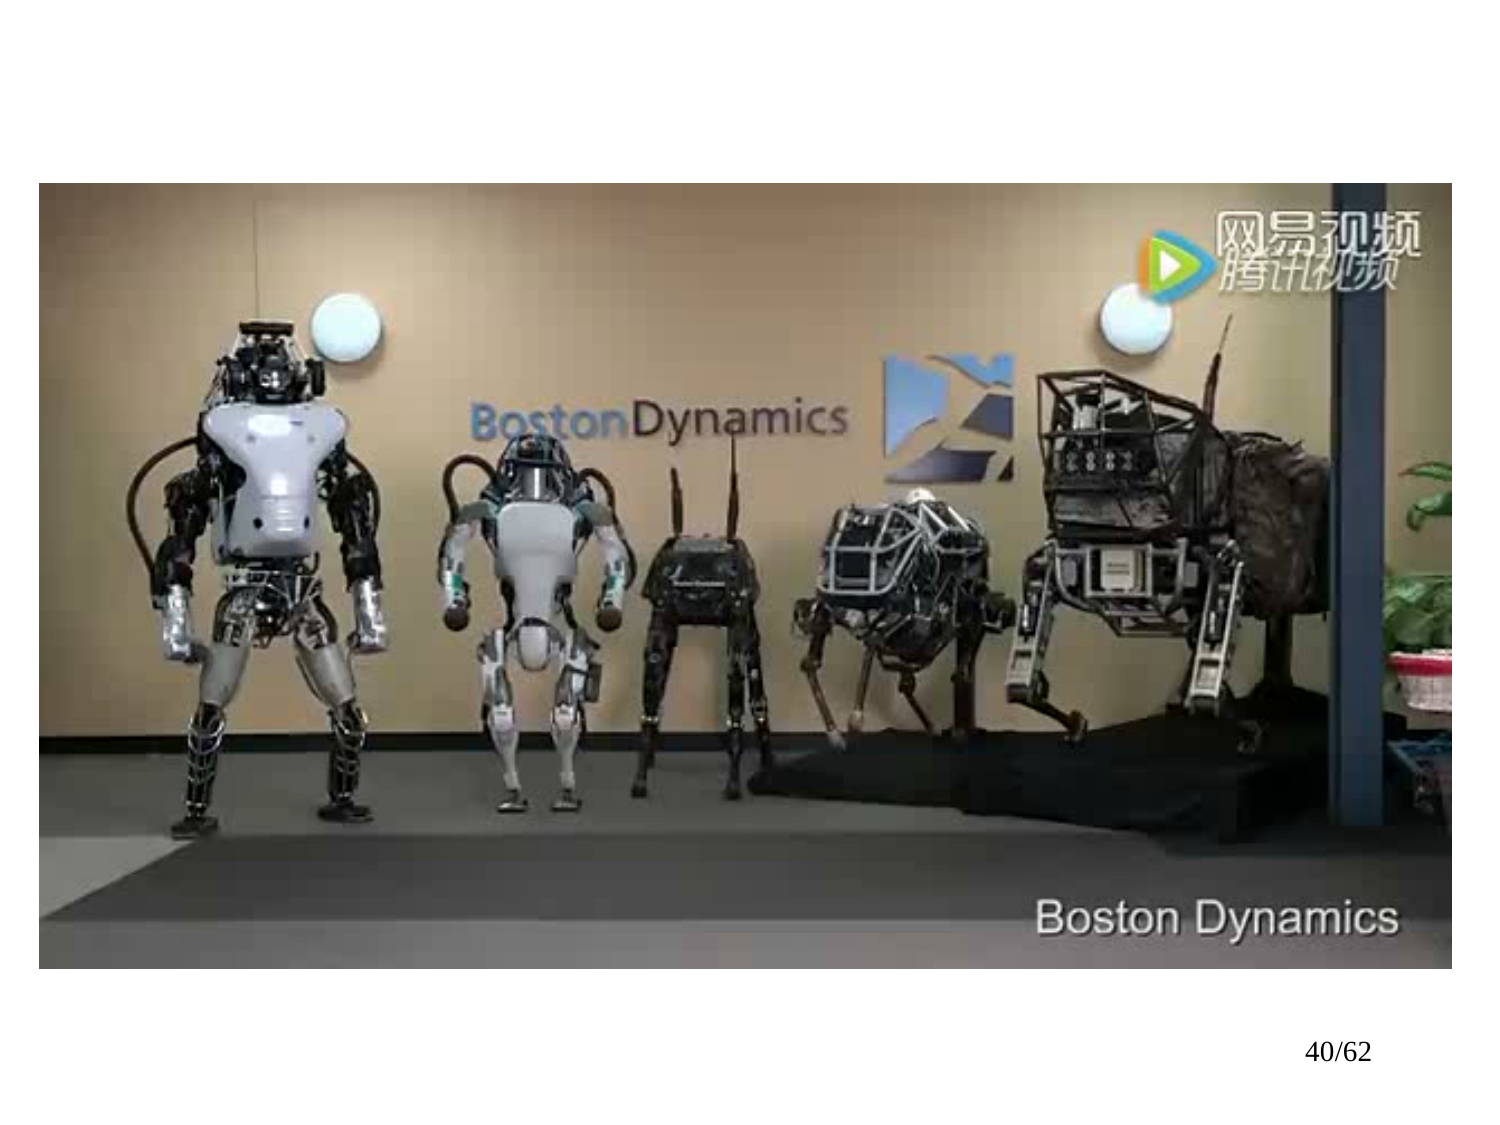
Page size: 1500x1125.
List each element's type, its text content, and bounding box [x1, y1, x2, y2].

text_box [38, 182, 1453, 971]
slide_number 40/62 [1074, 1025, 1388, 1100]
